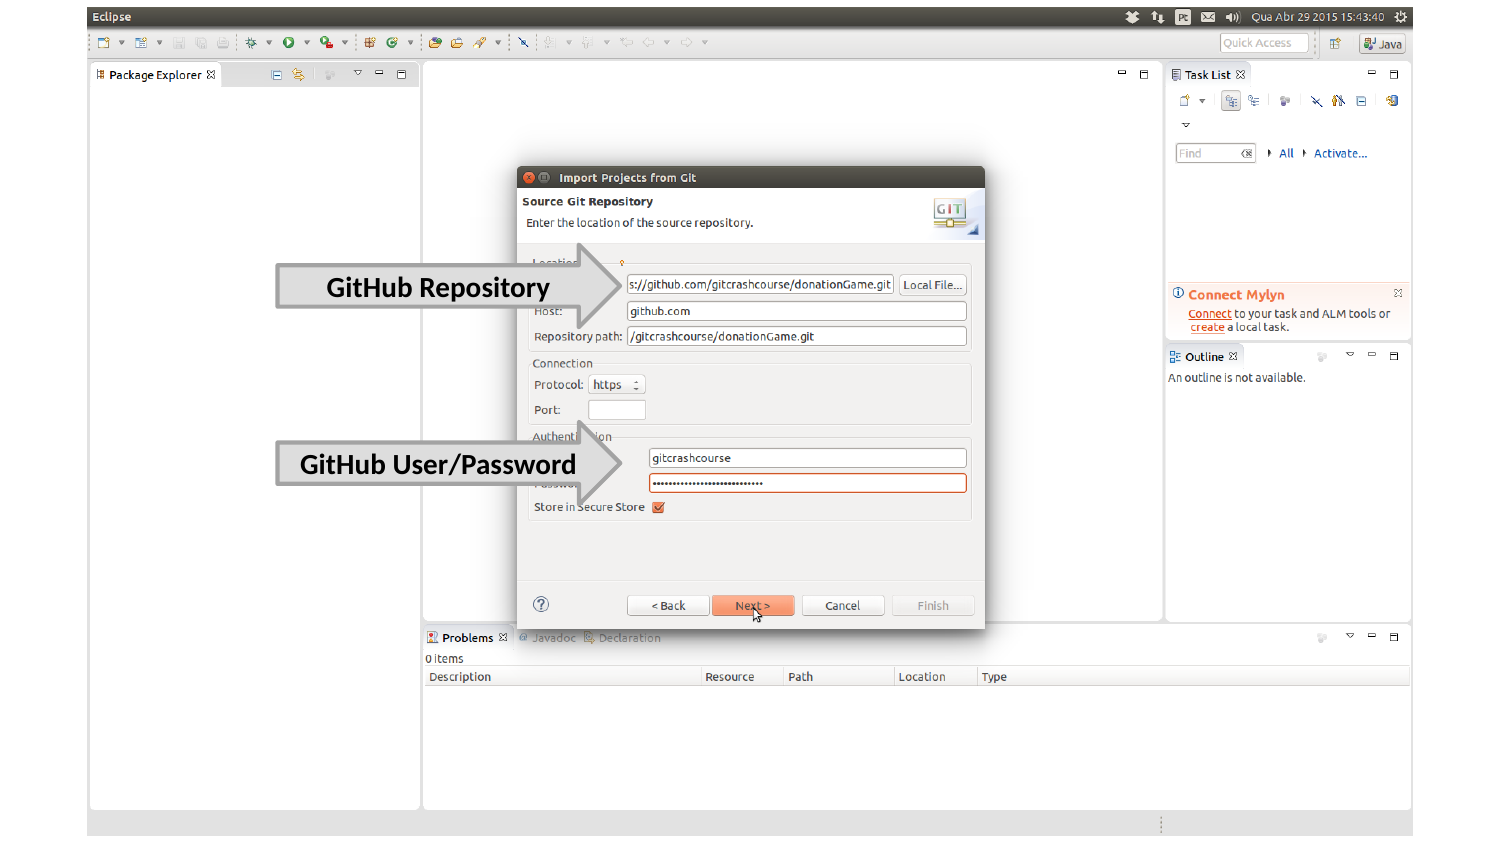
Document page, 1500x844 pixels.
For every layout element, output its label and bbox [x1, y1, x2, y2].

list [87, 7, 1413, 837]
